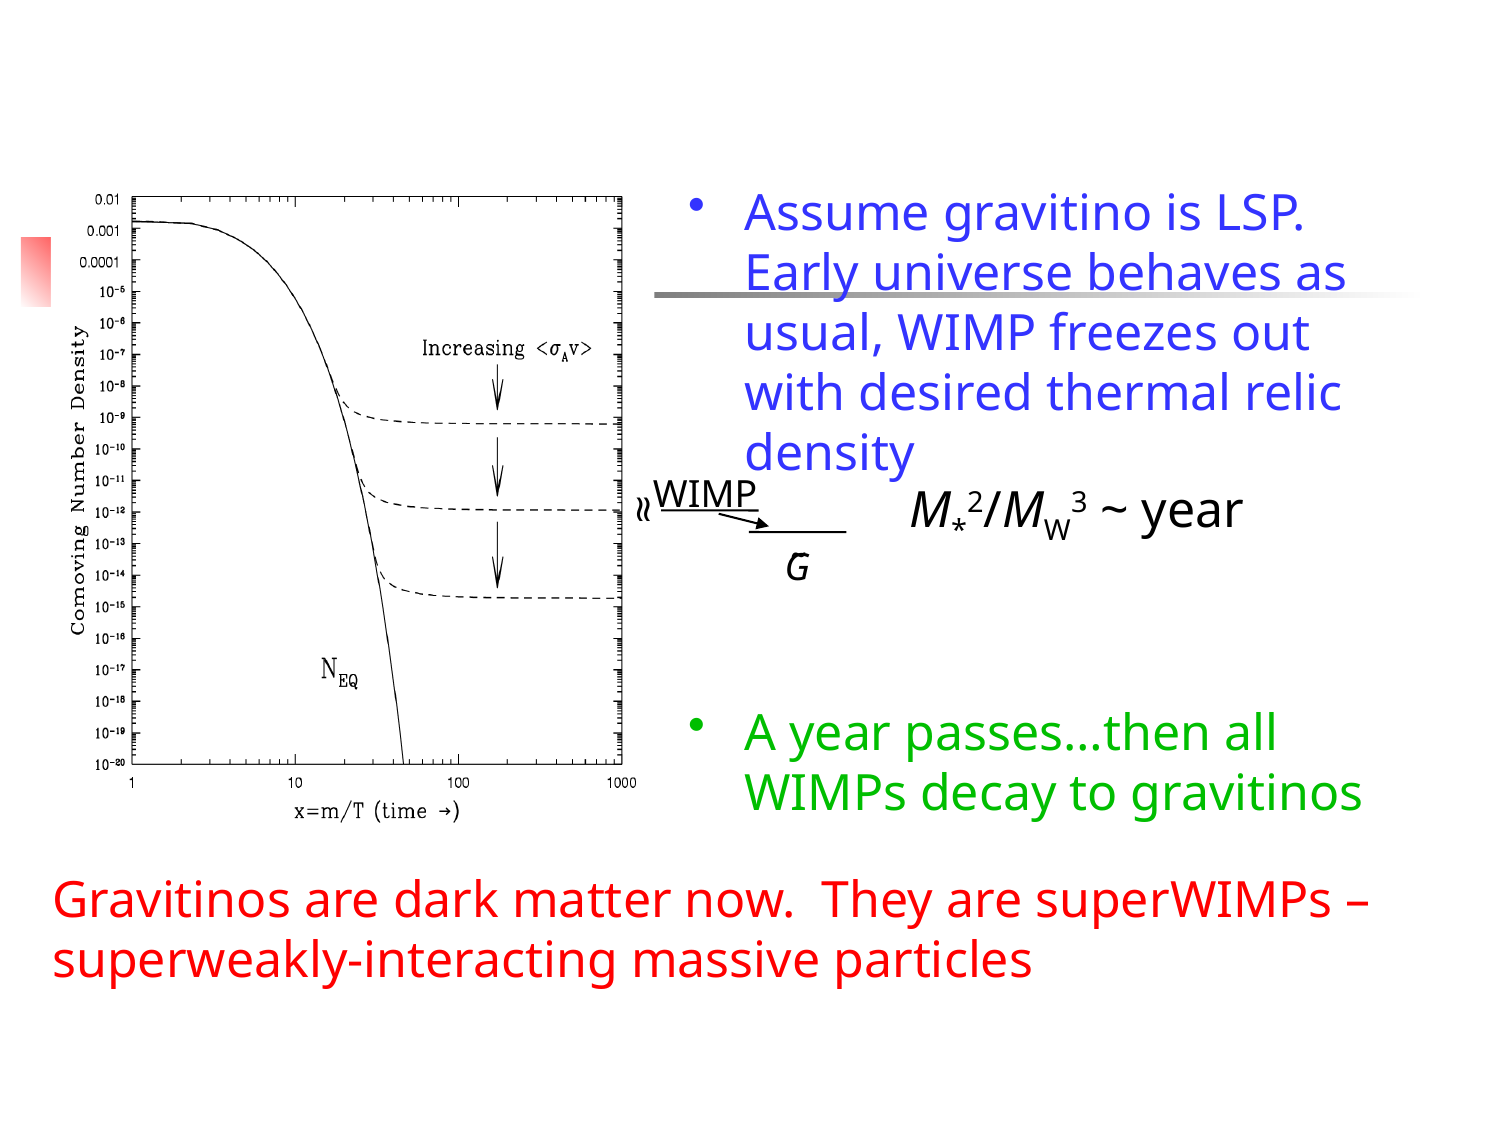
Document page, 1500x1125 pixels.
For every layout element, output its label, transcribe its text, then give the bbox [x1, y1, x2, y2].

text_box Gravitinos are dark matter now. They are superWIMPs – superweakly-interacting massive particles [37, 860, 1463, 995]
text_box [718, 513, 769, 530]
text_box M*2/MW3 ~ year [894, 470, 1260, 554]
text_box ≈ [660, 479, 671, 541]
text_box Assume gravitino is LSP. Early universe behaves as usual, WIMP freezes out with desired thermal relic density A year passes…then all WIMPs decay to gravitinos [673, 173, 1428, 860]
text_box G̃ [769, 535, 826, 596]
text_box WIMP [660, 462, 773, 523]
picture [50, 159, 655, 836]
